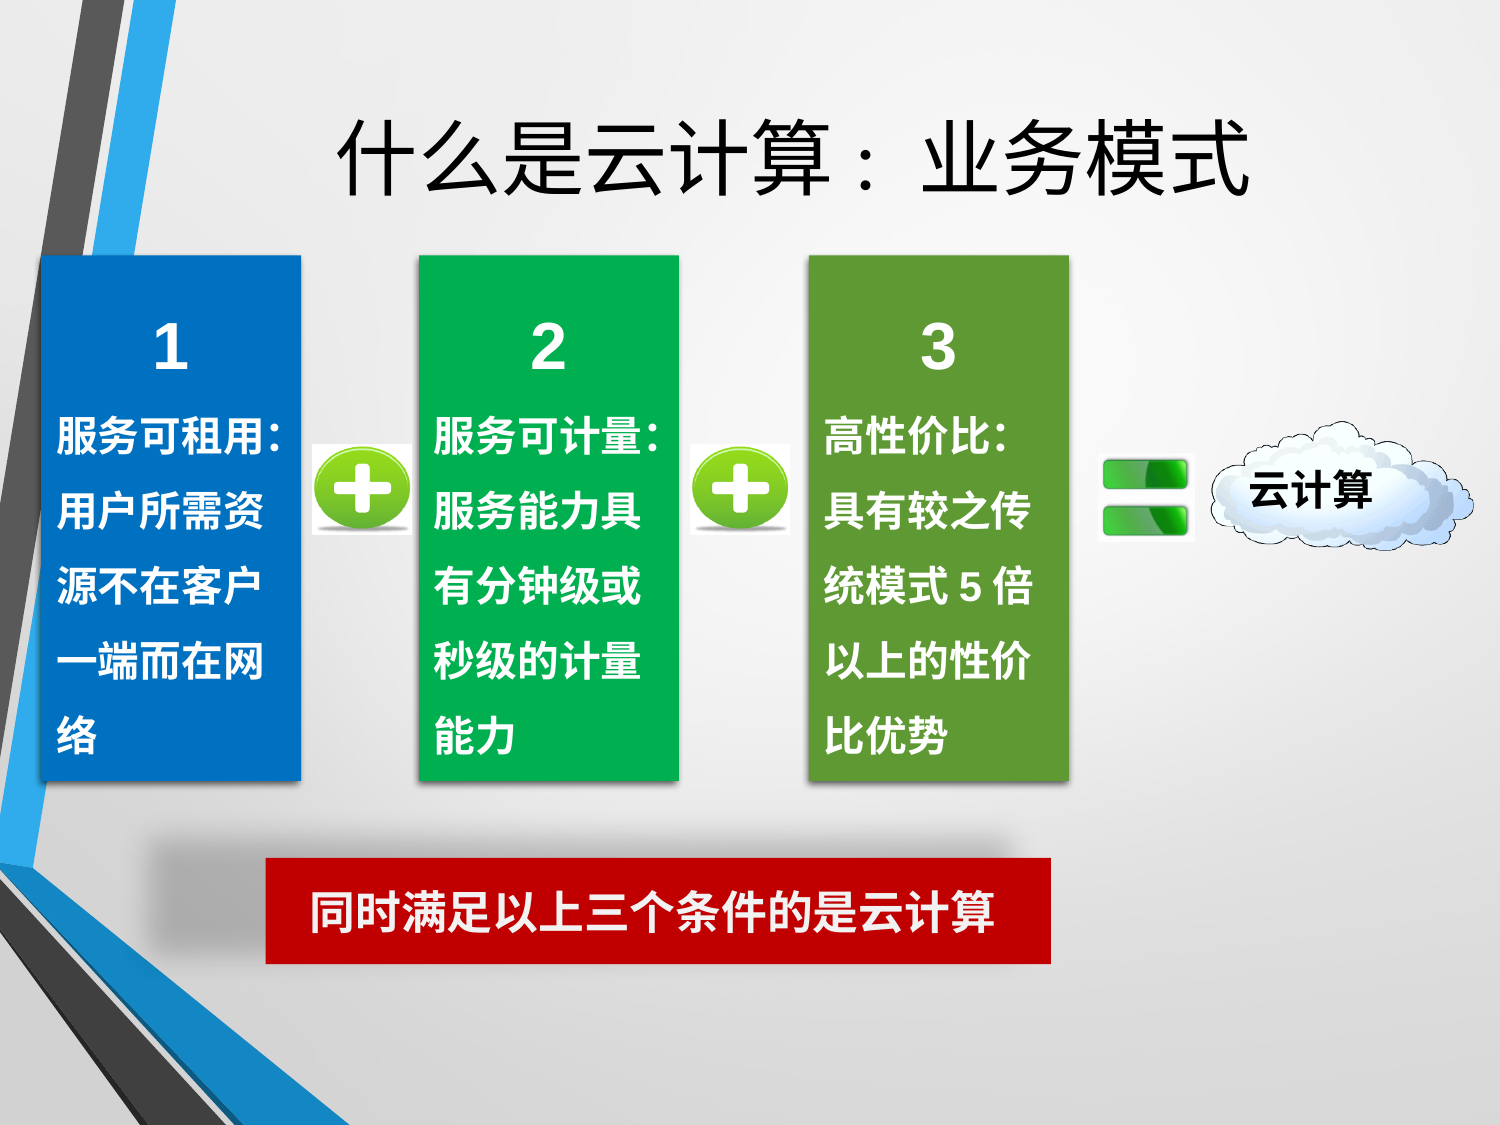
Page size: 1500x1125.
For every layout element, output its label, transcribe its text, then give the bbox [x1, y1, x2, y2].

picture [1210, 420, 1474, 551]
picture [312, 444, 412, 536]
picture [690, 444, 790, 536]
picture [1099, 449, 1194, 546]
text_box 1 服务可租用：用户所需资源不在客户一端而在网络 [41, 255, 302, 781]
text_box 2 服务可计量：服务能力具有分钟级或秒级的计量能力 [419, 255, 679, 781]
text_box 同时满足以上三个条件的是云计算 [265, 857, 1051, 965]
text_box 3 高性价比：具有较之传统模式5倍以上的性价比优势 [808, 255, 1069, 781]
title 什么是云计算: 业务模式 [161, 75, 1425, 238]
